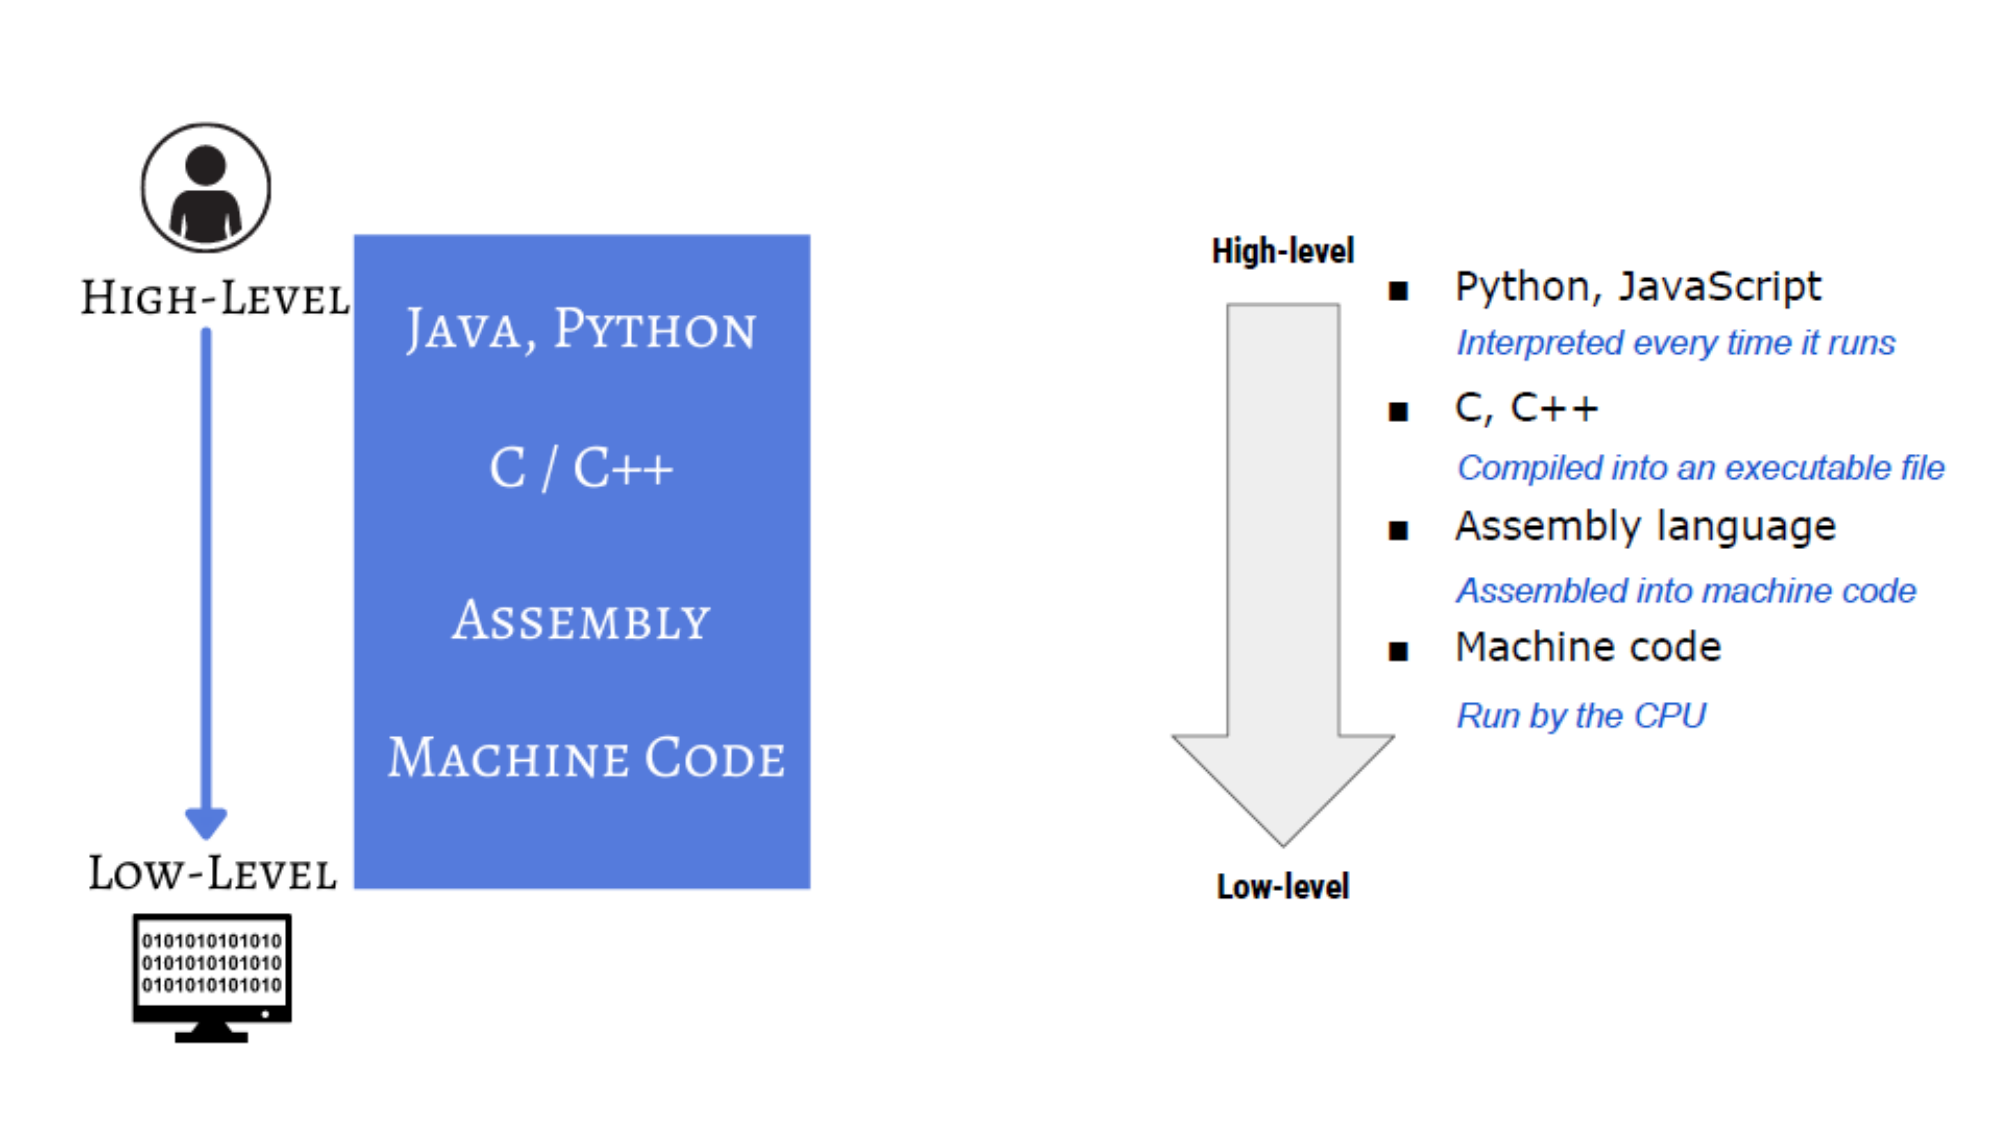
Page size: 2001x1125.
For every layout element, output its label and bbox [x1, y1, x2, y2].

picture [1133, 205, 1953, 920]
picture [61, 41, 1103, 1083]
